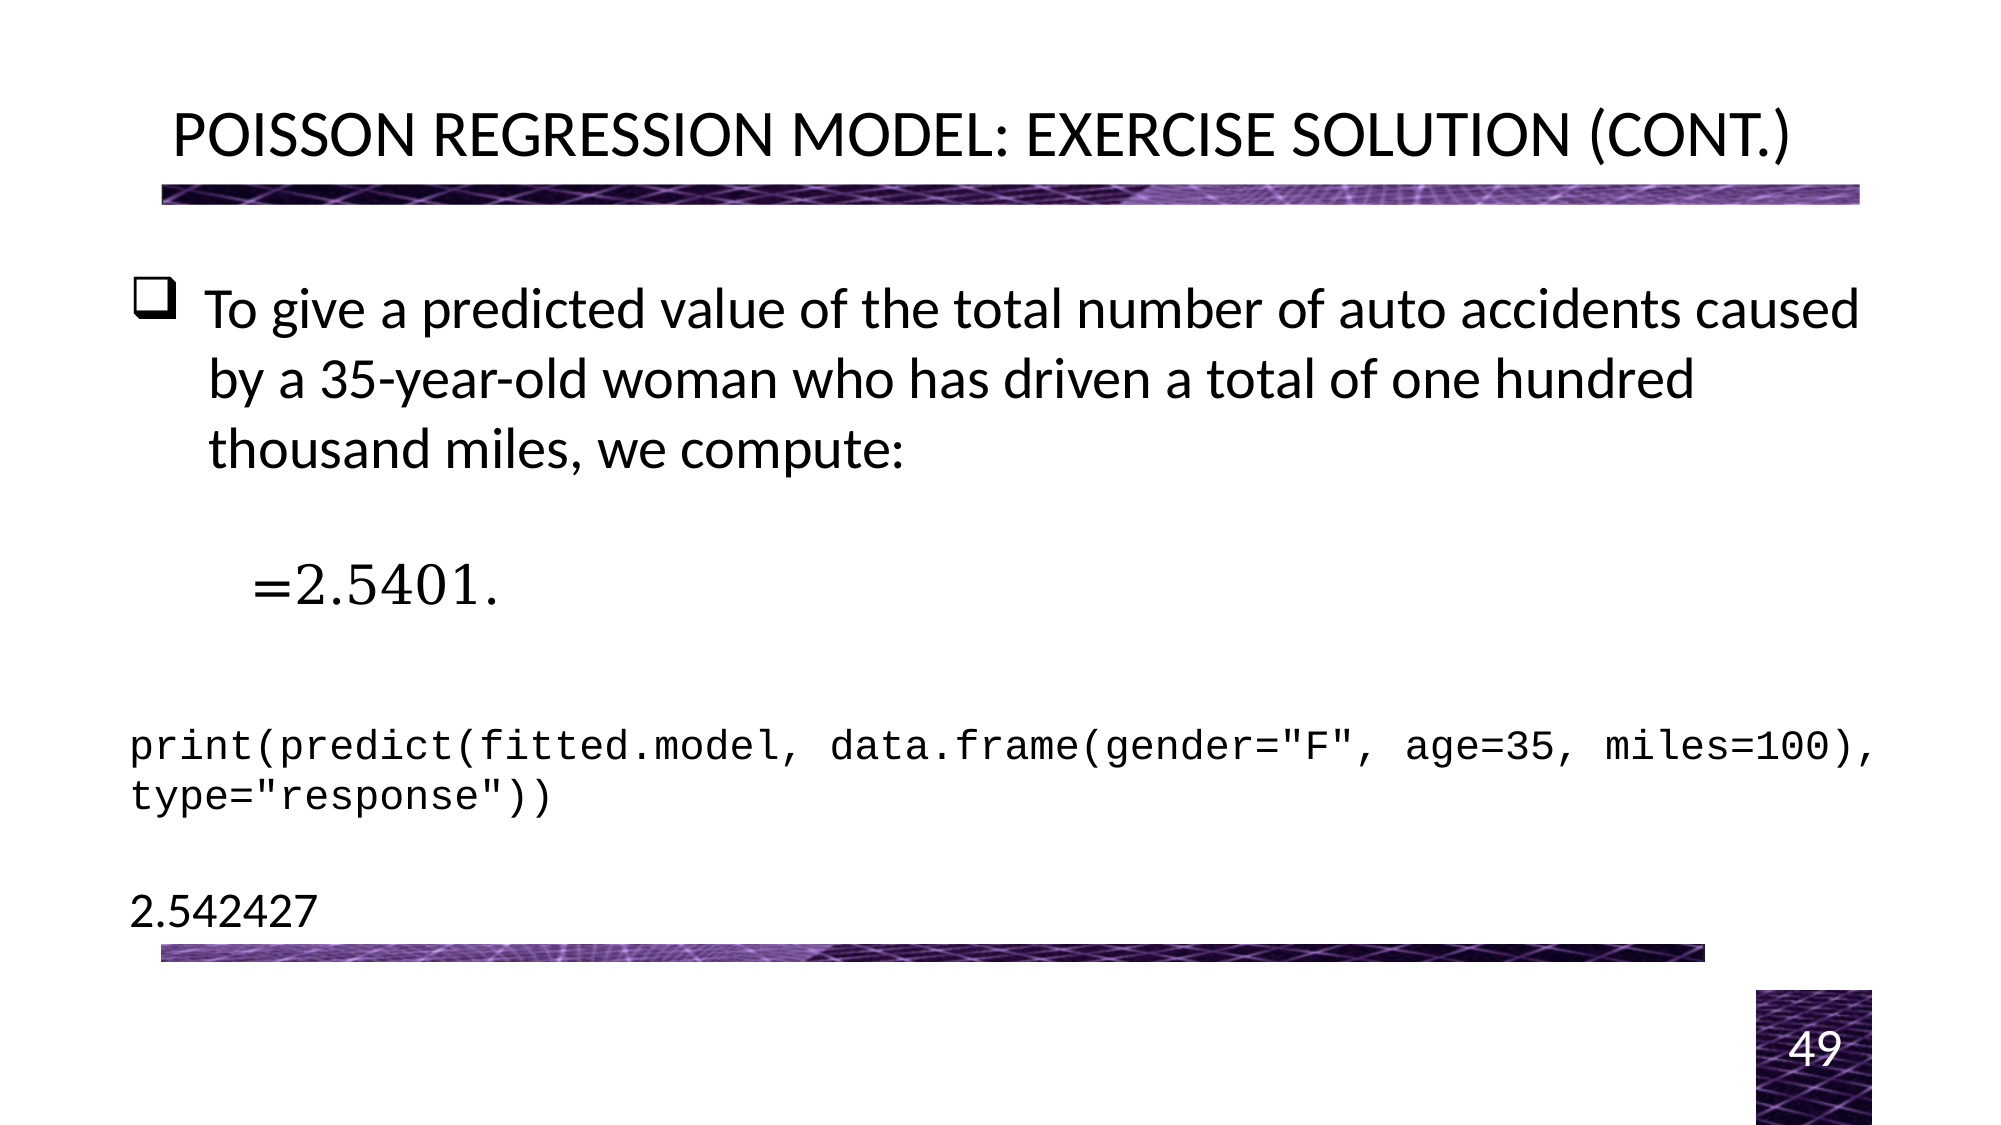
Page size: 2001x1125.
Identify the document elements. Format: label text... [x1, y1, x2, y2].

picture [1756, 990, 1872, 1125]
picture [161, 184, 1860, 205]
text_box POISSON REGRESSION MODEL: EXERCISE SOLUTION (CONT.) [119, 75, 1847, 186]
picture [161, 943, 1705, 963]
title POISSON REGRESSION example continues [51, 89, 340, 961]
